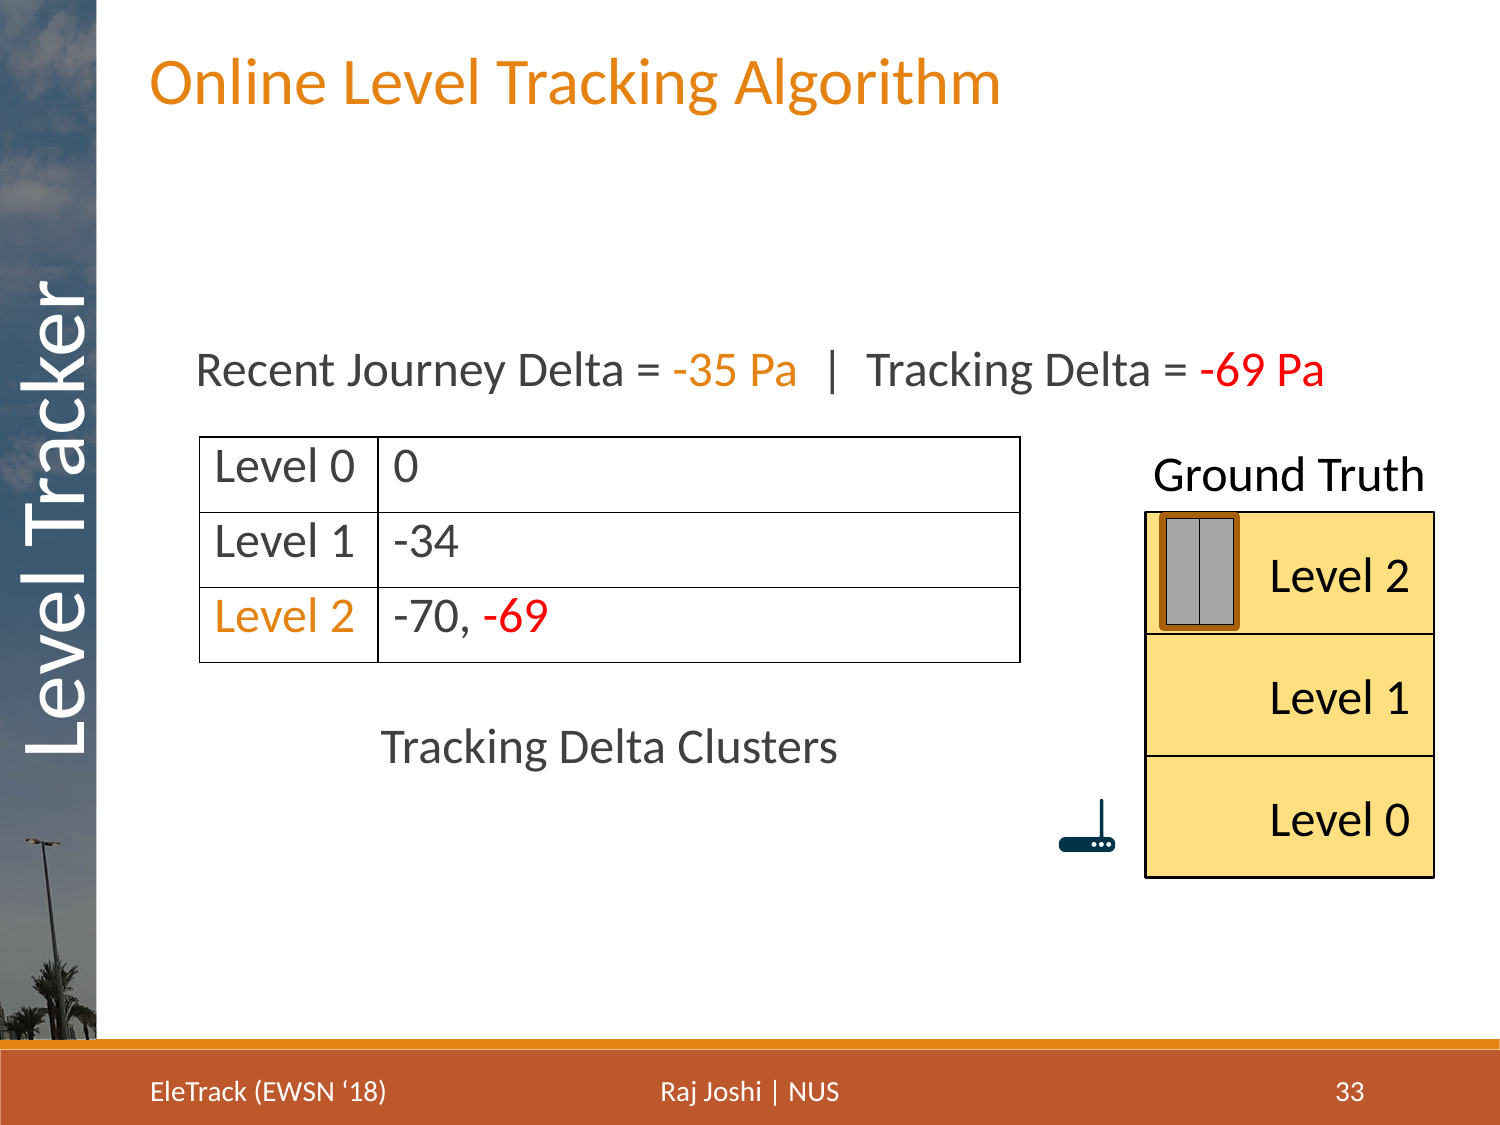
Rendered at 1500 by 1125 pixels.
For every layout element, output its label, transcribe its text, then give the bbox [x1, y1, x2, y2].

footer Raj Joshi | NUS [453, 1059, 1047, 1120]
text_box [1144, 761, 1435, 876]
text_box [1163, 515, 1236, 628]
table_cell Level 2 [200, 588, 377, 662]
slide_number EleTrack (EWSN ‘18) [135, 1059, 440, 1120]
text_box Ground Truth [1138, 433, 1441, 509]
text_box Tracking Delta Clusters [365, 706, 854, 781]
table_cell Level 1 [200, 513, 377, 587]
text_box Level 2 [1254, 534, 1426, 610]
table_header 0 [379, 438, 1019, 512]
text_box Level 0 [1254, 778, 1426, 854]
slide_number 33 [1218, 1059, 1380, 1120]
picture [0, 0, 97, 1040]
text_box Recent Journey Delta = -35 Pa | Tracking Delta = -69 Pa [180, 328, 1404, 404]
table_cell -70, -69 [379, 588, 1019, 662]
table_cell -34 [379, 513, 1019, 587]
text_box [1144, 511, 1435, 633]
table_header Level 0 [200, 438, 377, 512]
text_box Level 1 [1254, 657, 1426, 732]
text_box Online Level Tracking Algorithm [135, 30, 1450, 126]
text_box [1144, 639, 1435, 755]
picture [1054, 787, 1122, 856]
